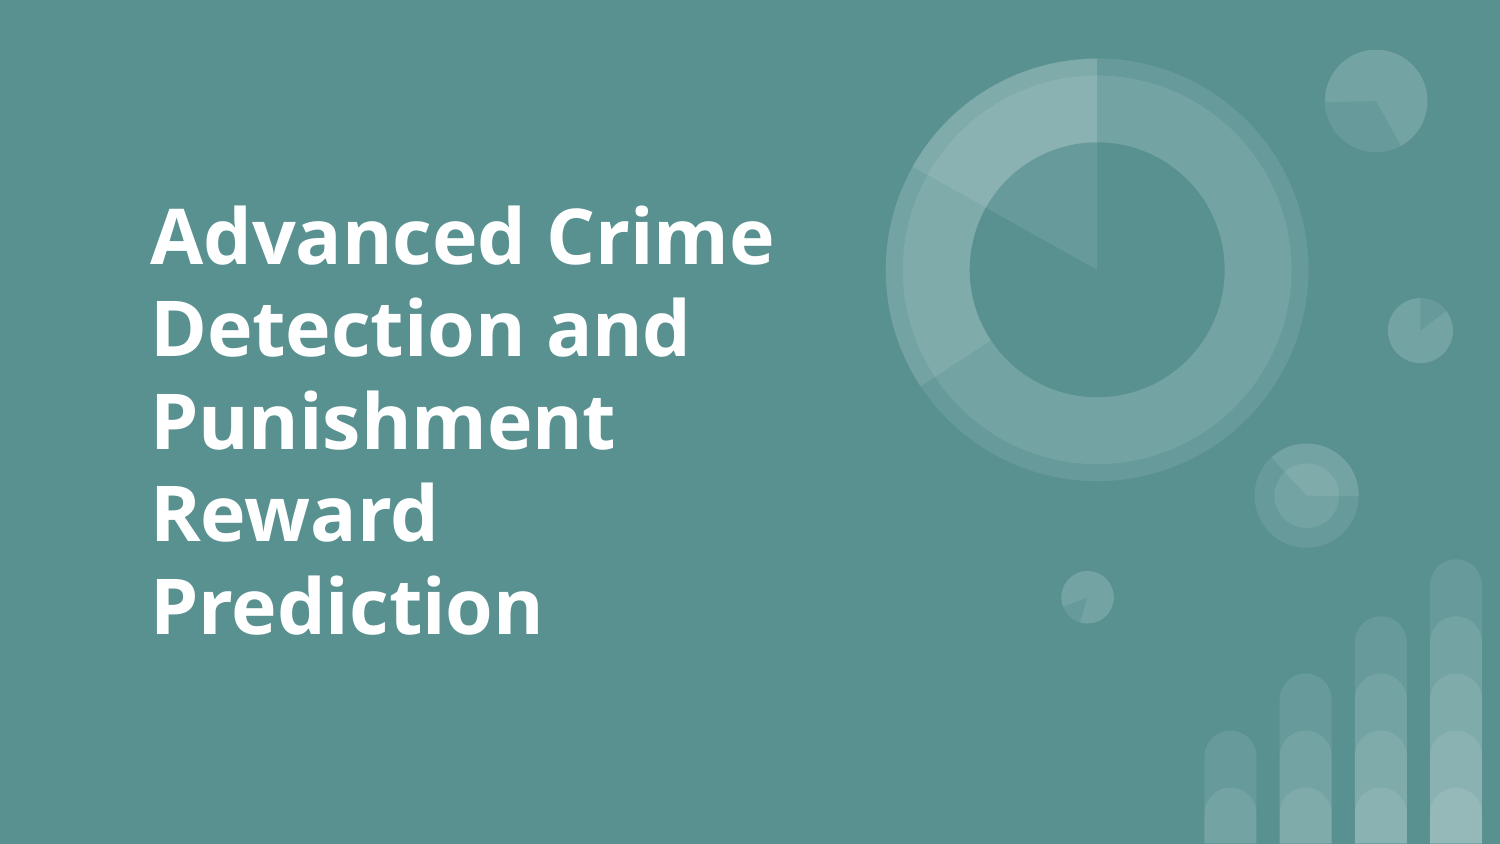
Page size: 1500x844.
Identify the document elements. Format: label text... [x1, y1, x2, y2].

title Advanced Crime Detection and Punishment Reward Prediction [135, 264, 834, 572]
